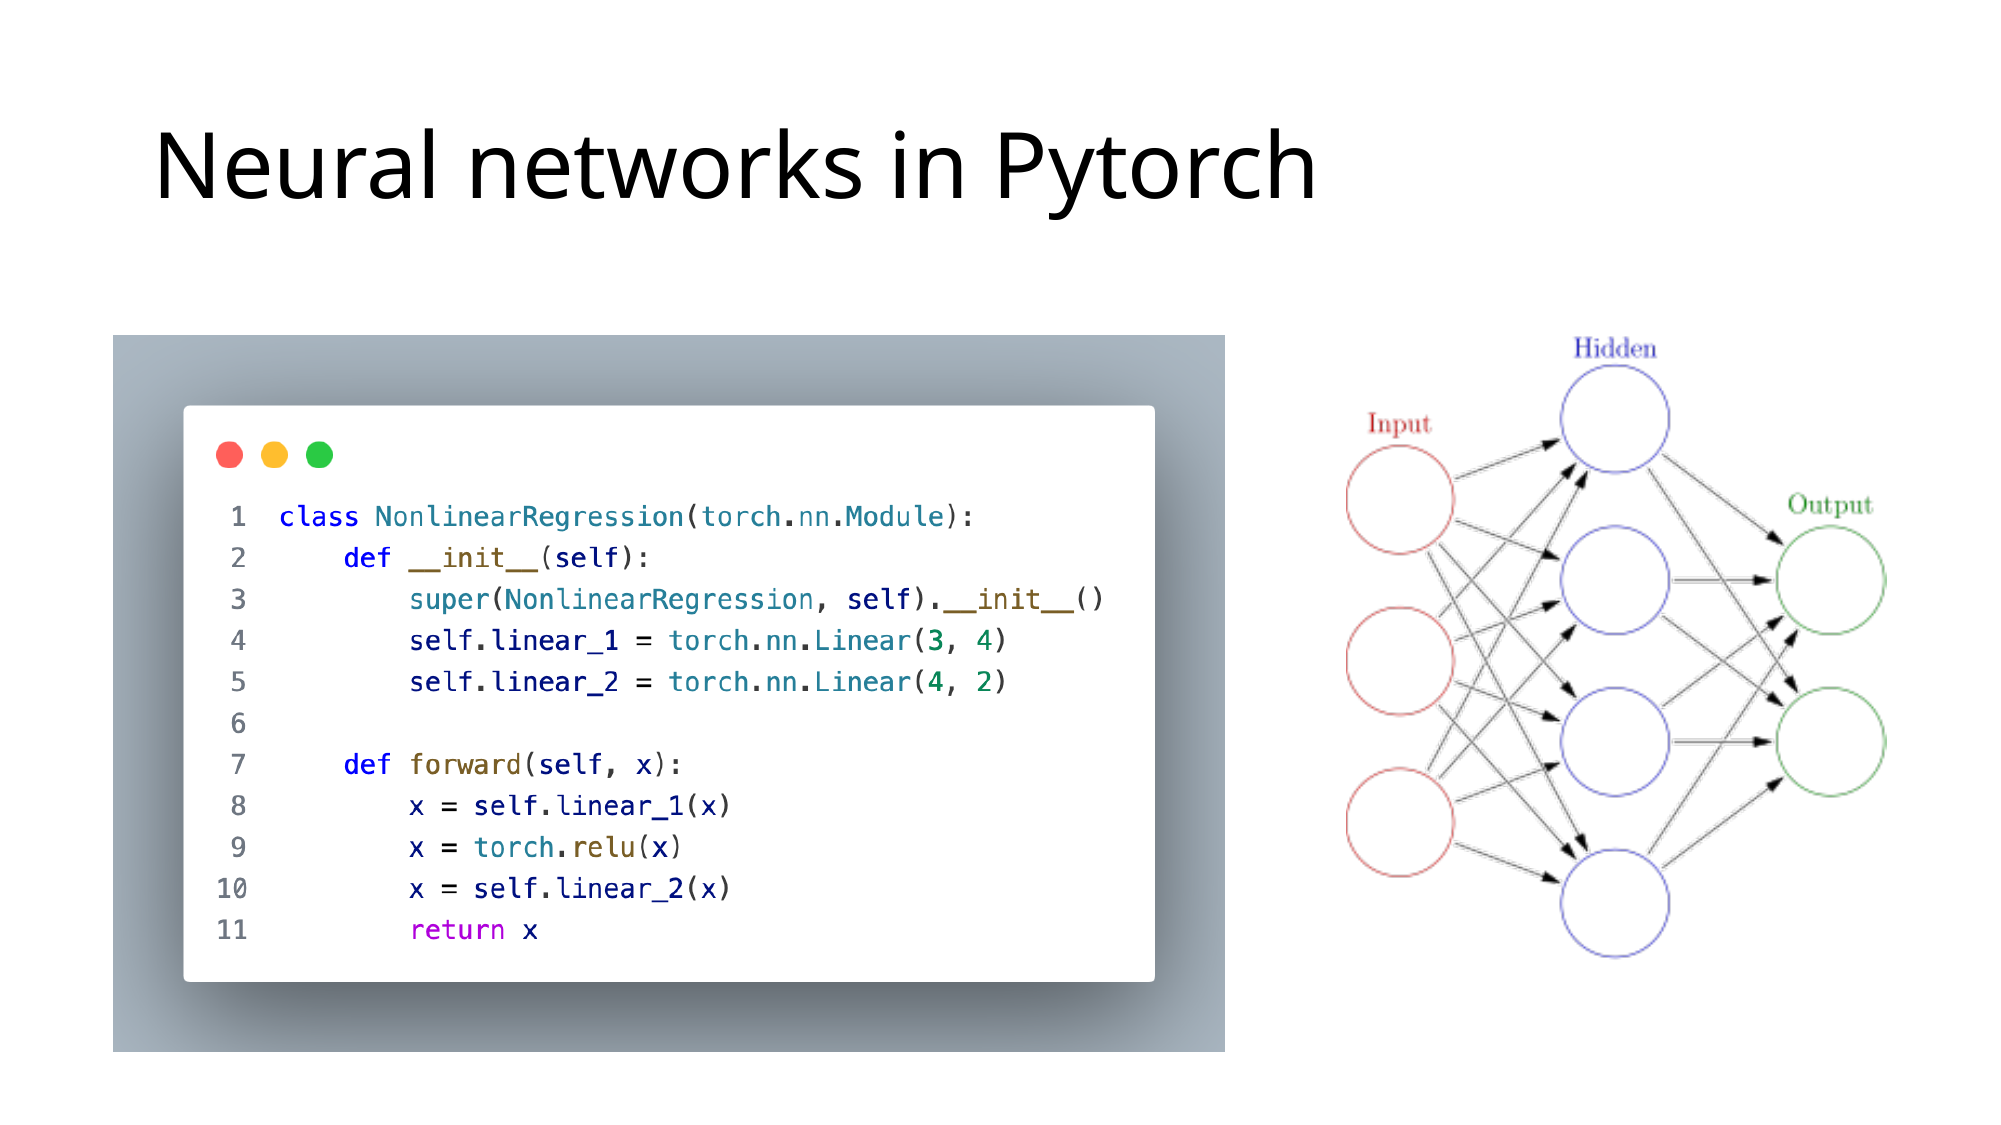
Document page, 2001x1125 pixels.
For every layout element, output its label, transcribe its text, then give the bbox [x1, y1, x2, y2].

title Neural networks in Pytorch [137, 59, 1863, 278]
picture [1345, 334, 1888, 987]
picture [112, 334, 1226, 1053]
